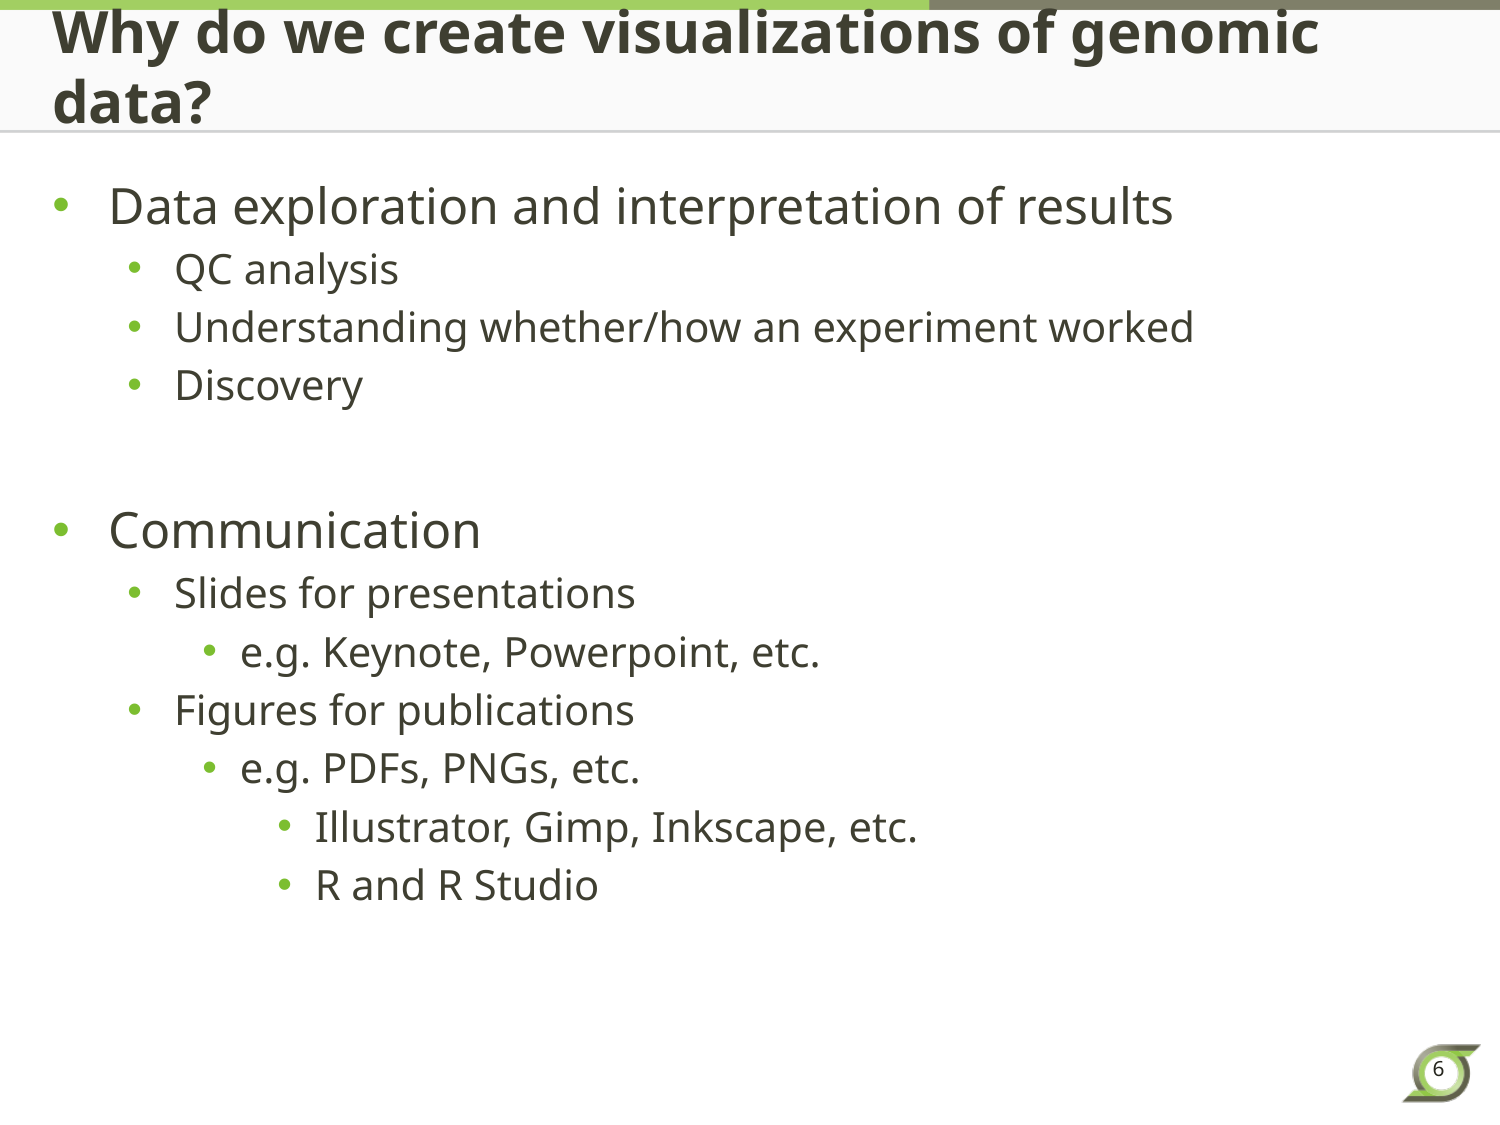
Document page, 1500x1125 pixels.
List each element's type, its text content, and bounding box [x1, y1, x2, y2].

list Data exploration and interpretation of results QC analysis Understanding whether/how an experiment worked Discovery Communication Slides for presentations e.g. Keynote, Powerpoint, etc. Figures for publications e.g. PDFs, PNGs, etc. Illustrator, Gimp, Inkscape, etc. R and R Studio [37, 166, 1454, 1007]
title Why do we create visualizations of genomic data? [37, 18, 1454, 112]
